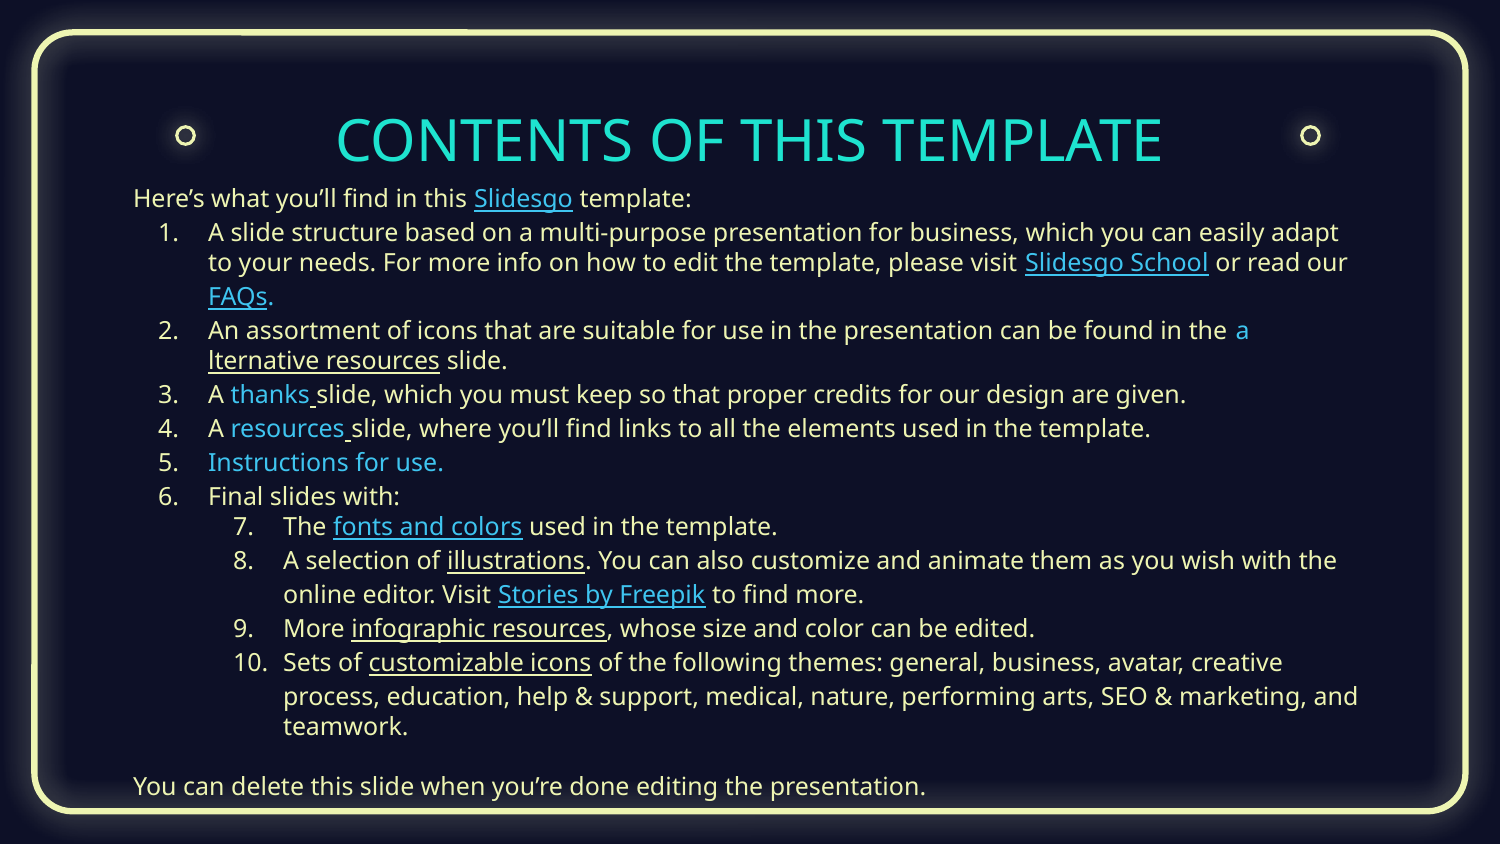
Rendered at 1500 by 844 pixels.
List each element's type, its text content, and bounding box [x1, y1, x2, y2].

title CONTENTS OF THIS TEMPLATE [118, 88, 1382, 183]
list Here’s what you’ll find in this Slidesgo template: A slide structure based on a multi-purpose presentation for business, which you can easily adapt to your needs. For more info on how to edit the template, please visit Slidesgo School or read our FAQs. An assortment of icons that are suitable for use in the presentation can be found in the alternative resources slide. A thanks slide, which you must keep so that proper credits for our design are given. A resources slide, where you’ll find links to all the elements used in the template. Instructions for use. Final slides with: The fonts and colors used in the template. A selection of illustrations. You can also customize and animate them as you wish with the online editor. Visit Stories by Freepik to find more. More infographic resources, whose size and color can be edited. Sets of customizable icons of the following themes: general, business, avatar, creative process, education, help & support, medical, nature, performing arts, SEO & marketing, and teamwork. You can delete this slide when you’re done editing the presentation. [118, 228, 1382, 756]
